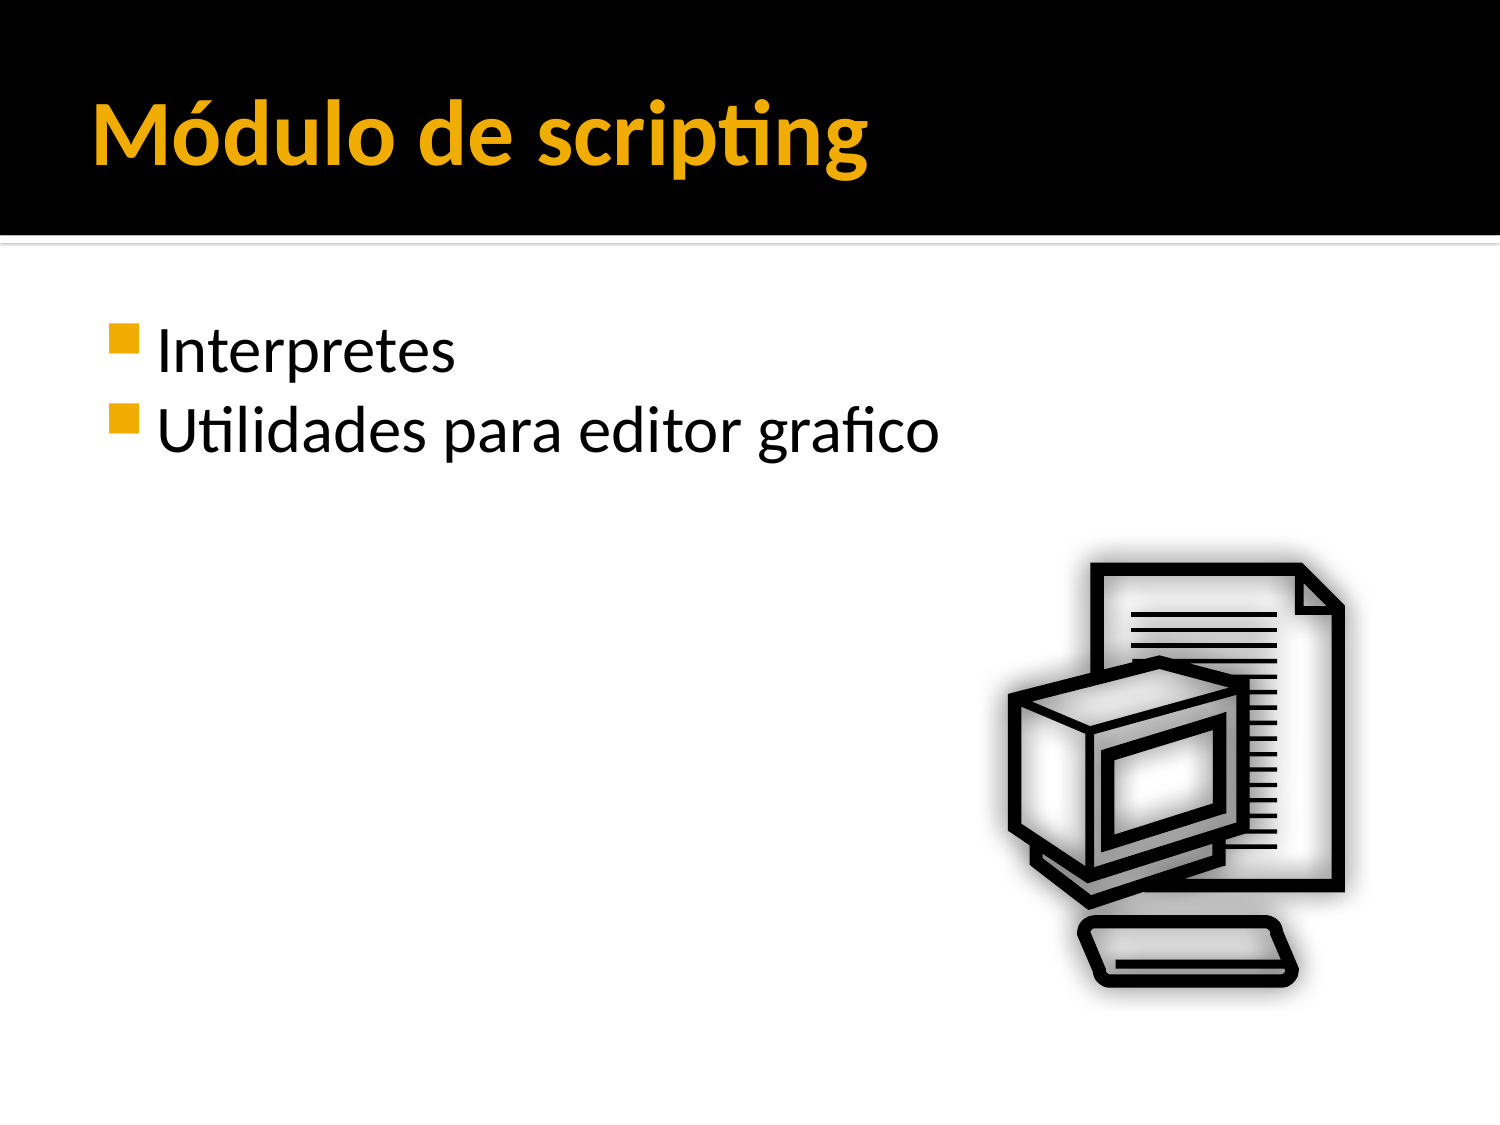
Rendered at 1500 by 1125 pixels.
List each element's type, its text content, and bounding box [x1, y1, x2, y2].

list Interpretes Utilidades para editor grafico [75, 291, 1425, 1050]
title Módulo de scripting [75, 25, 1425, 231]
picture [1007, 562, 1345, 988]
